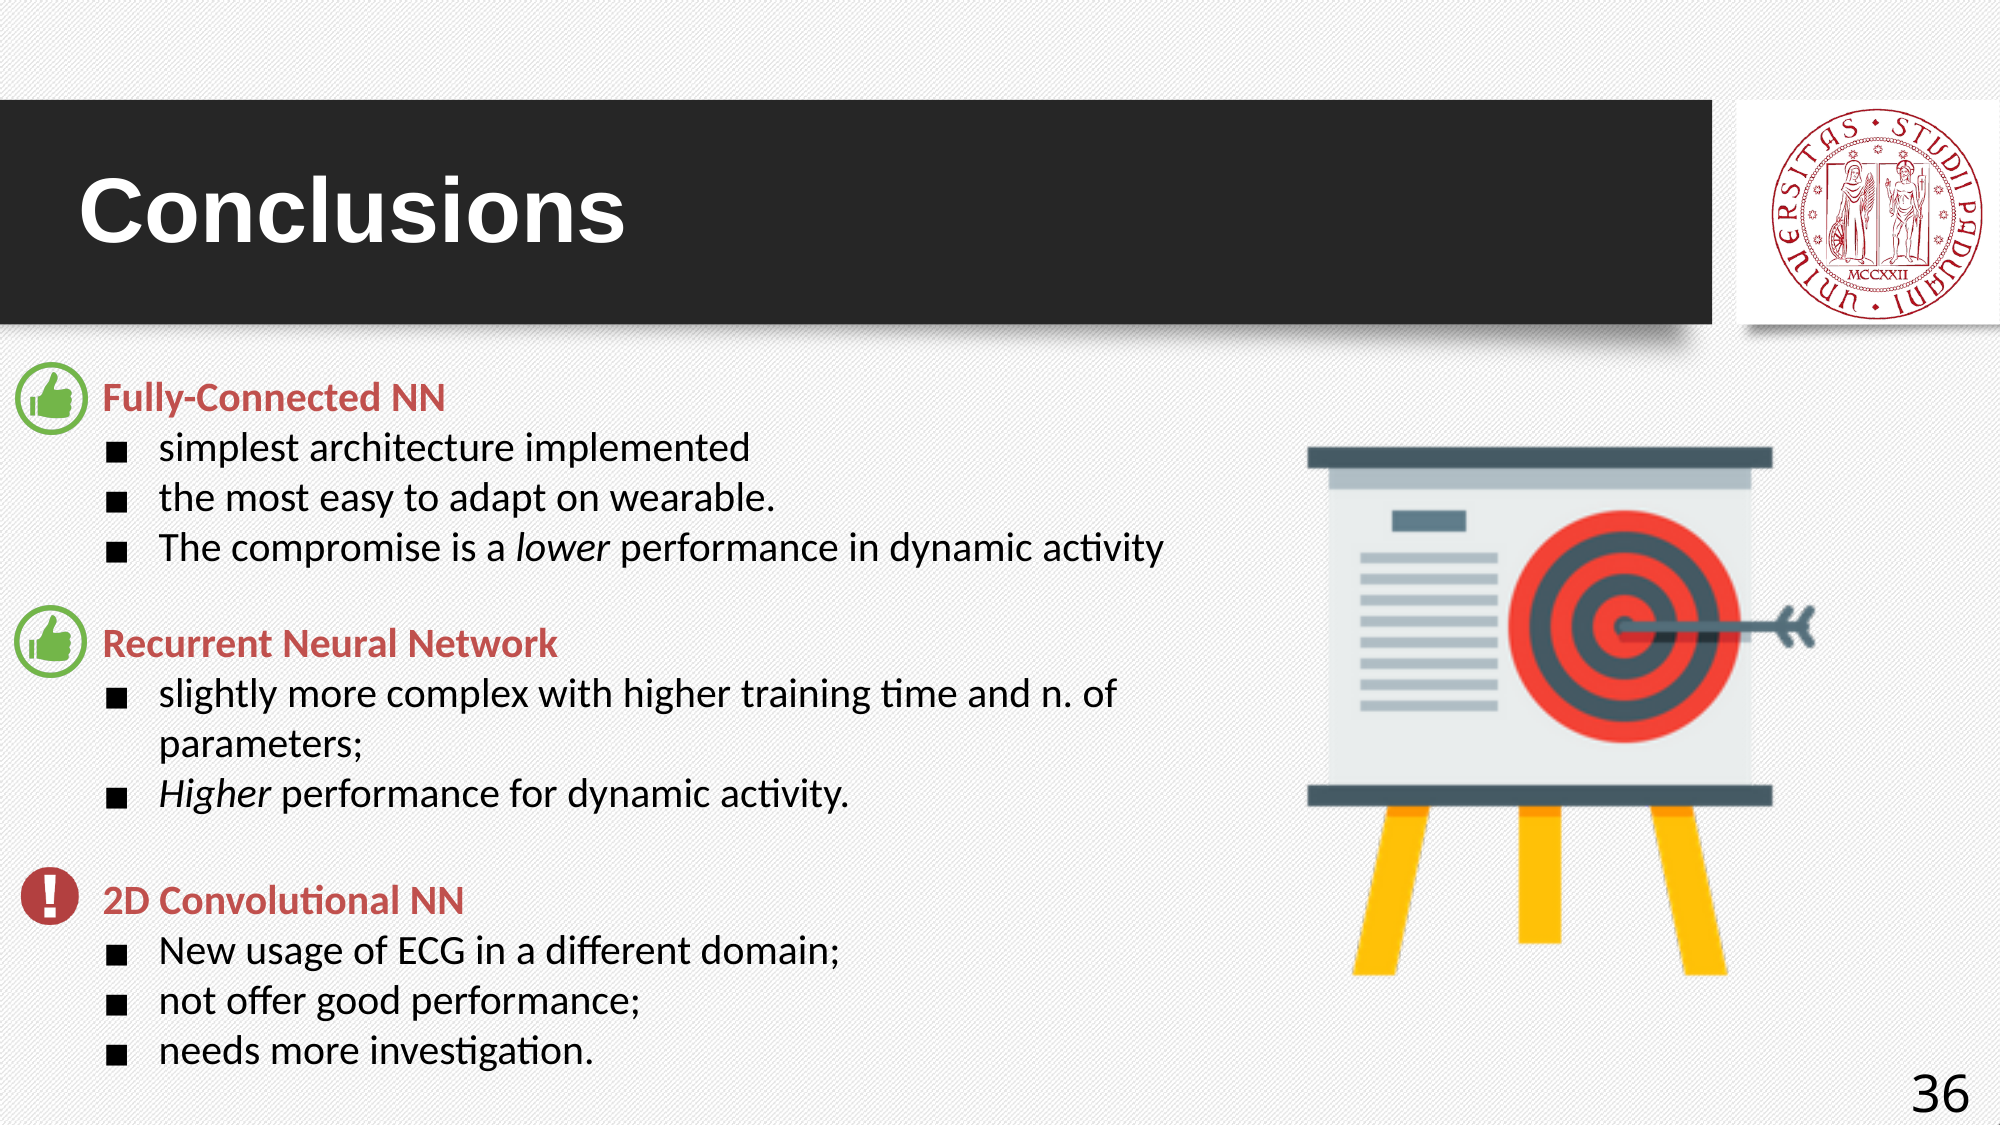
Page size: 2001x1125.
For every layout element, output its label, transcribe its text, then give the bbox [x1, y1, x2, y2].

picture [0, 0, 2000, 151]
picture [1770, 106, 1984, 321]
text_box 2D Convolutional NN New usage of ECG in a different domain; not offer good performance; needs more investigation. [87, 865, 1343, 1081]
picture [0, 325, 2000, 1125]
title Conclusions [78, 151, 1832, 340]
slide_number ‹#› [1905, 1047, 2000, 1125]
text_box Fully-Connected NN simplest architecture implemented the most easy to adapt on wearable. The compromise is a lower performance in dynamic activity [87, 362, 1343, 578]
text_box Recurrent Neural Network slightly more complex with higher training time and n. of parameters; Higher performance for dynamic activity. [87, 607, 1219, 823]
